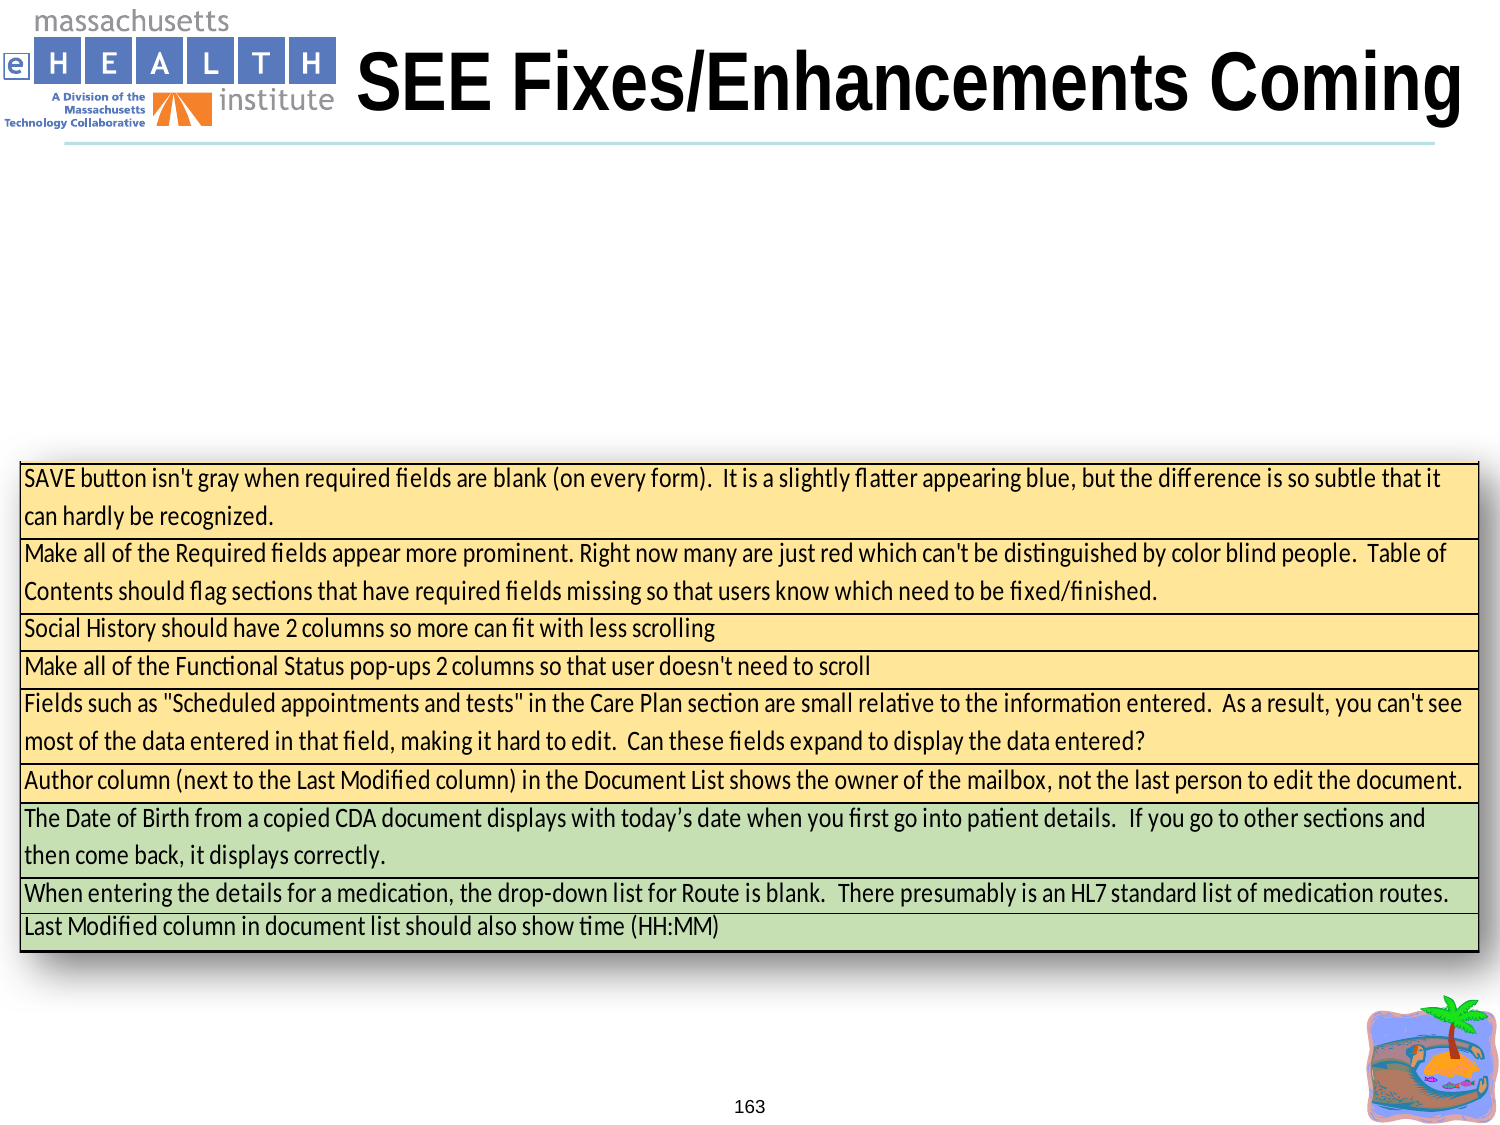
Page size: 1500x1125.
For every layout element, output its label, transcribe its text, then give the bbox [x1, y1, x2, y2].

slide_number 163 [712, 1087, 788, 1113]
picture [1364, 993, 1500, 1125]
picture [19, 461, 1482, 955]
title SEE Fixes/Enhancements Coming [341, 14, 1500, 140]
